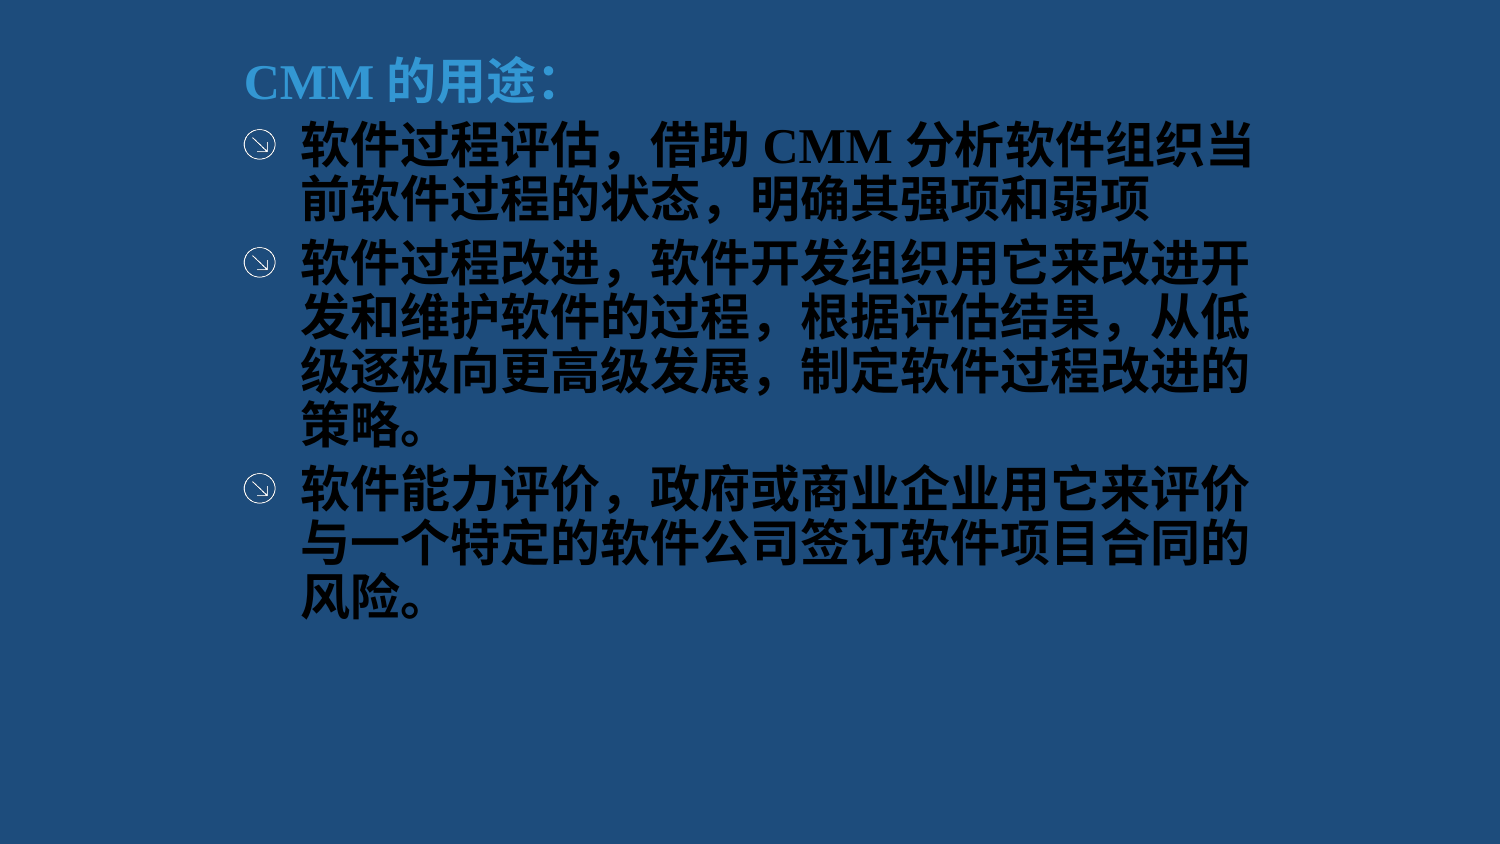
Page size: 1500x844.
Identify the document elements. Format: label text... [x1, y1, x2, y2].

picture [243, 472, 276, 504]
picture [243, 246, 276, 278]
list CMM的用途： 软件过程评估，借助CMM分析软件组织当前软件过程的状态，明确其强项和弱项 软件过程改进，软件开发组织用它来改进开发和维护软件的过程，根据评估结果，从低级逐极向更高级发展，制定软件过程改进的策略。 软件能力评价，政府或商业企业用它来评价与一个特定的软件公司签订软件项目合同的风险。 [243, 56, 1257, 638]
picture [243, 128, 276, 160]
